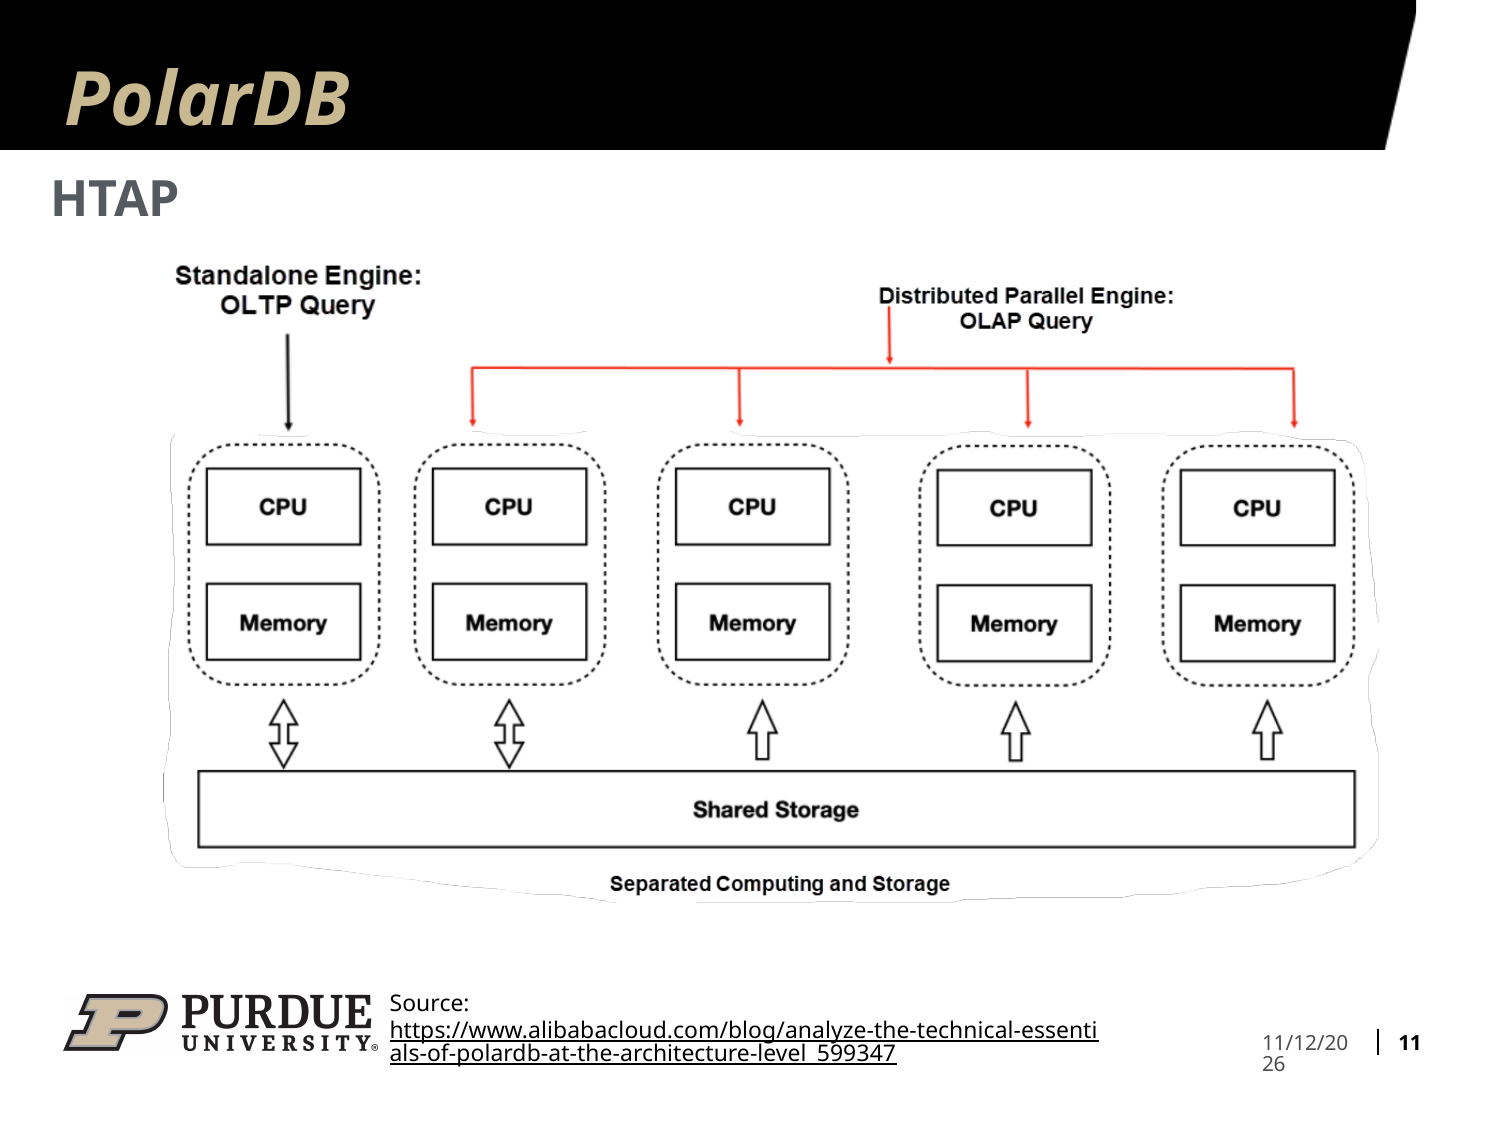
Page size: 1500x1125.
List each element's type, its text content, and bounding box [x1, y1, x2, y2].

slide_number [1247, 1017, 1375, 1071]
text_box Source: https://www.alibabacloud.com/blog/analyze-the-technical-essentials-of-polardb-at-the-architecture-level_599347 [374, 980, 1126, 1110]
slide_number 11 [1380, 1013, 1441, 1074]
picture [163, 247, 1380, 904]
title PolarDB [61, 58, 1204, 148]
text_box HTAP [50, 166, 571, 227]
picture [63, 994, 374, 1051]
